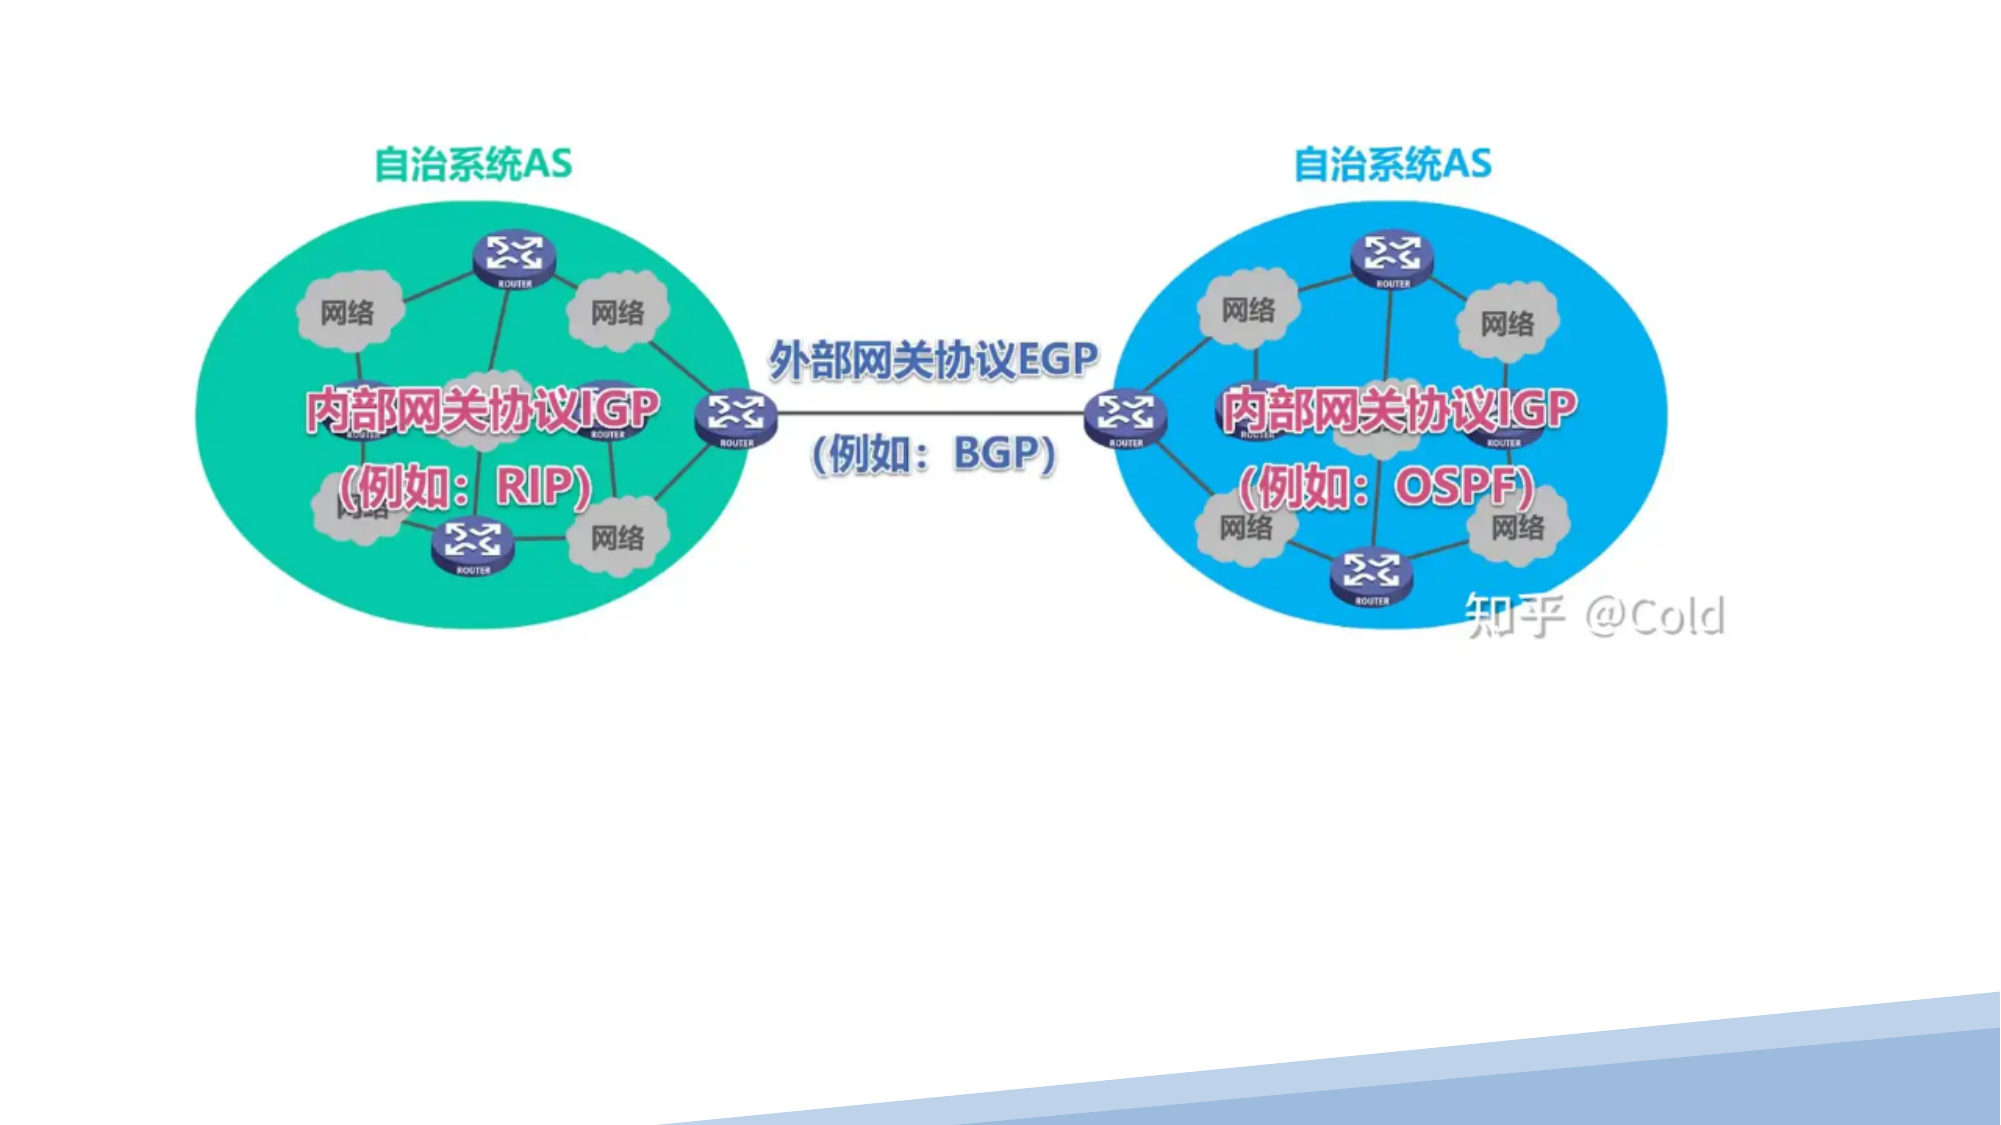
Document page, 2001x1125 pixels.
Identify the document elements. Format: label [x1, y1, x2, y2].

text_box [656, 991, 2000, 1125]
picture [36, 99, 1889, 705]
